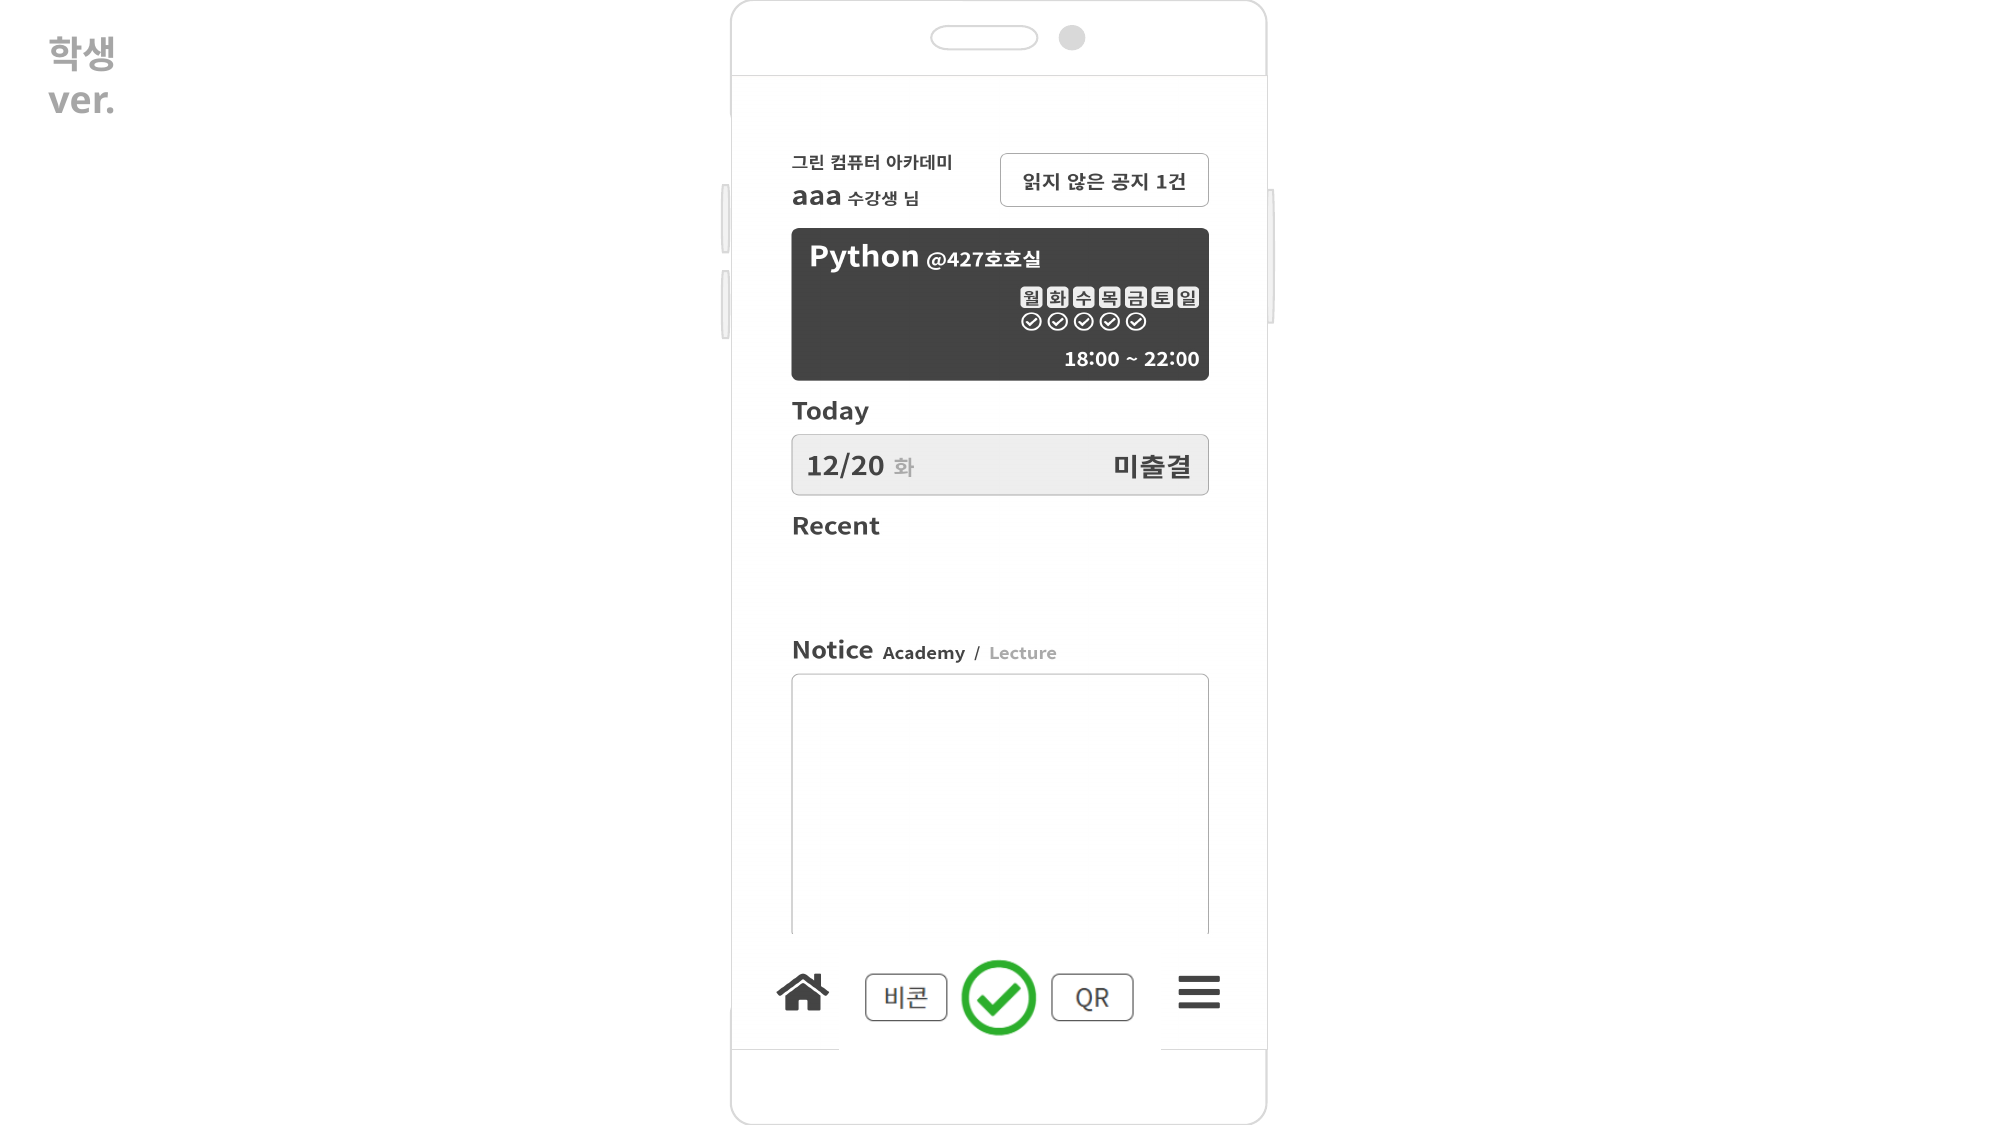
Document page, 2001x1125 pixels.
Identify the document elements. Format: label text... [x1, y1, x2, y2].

text_box [930, 24, 1039, 51]
text_box [729, 0, 1268, 118]
text_box [720, 270, 731, 340]
text_box [729, 1007, 1268, 1125]
text_box [1058, 25, 1086, 51]
picture [731, 75, 1268, 1050]
text_box 학생 ver. [33, 23, 216, 129]
text_box [720, 184, 731, 254]
text_box [1268, 188, 1276, 324]
